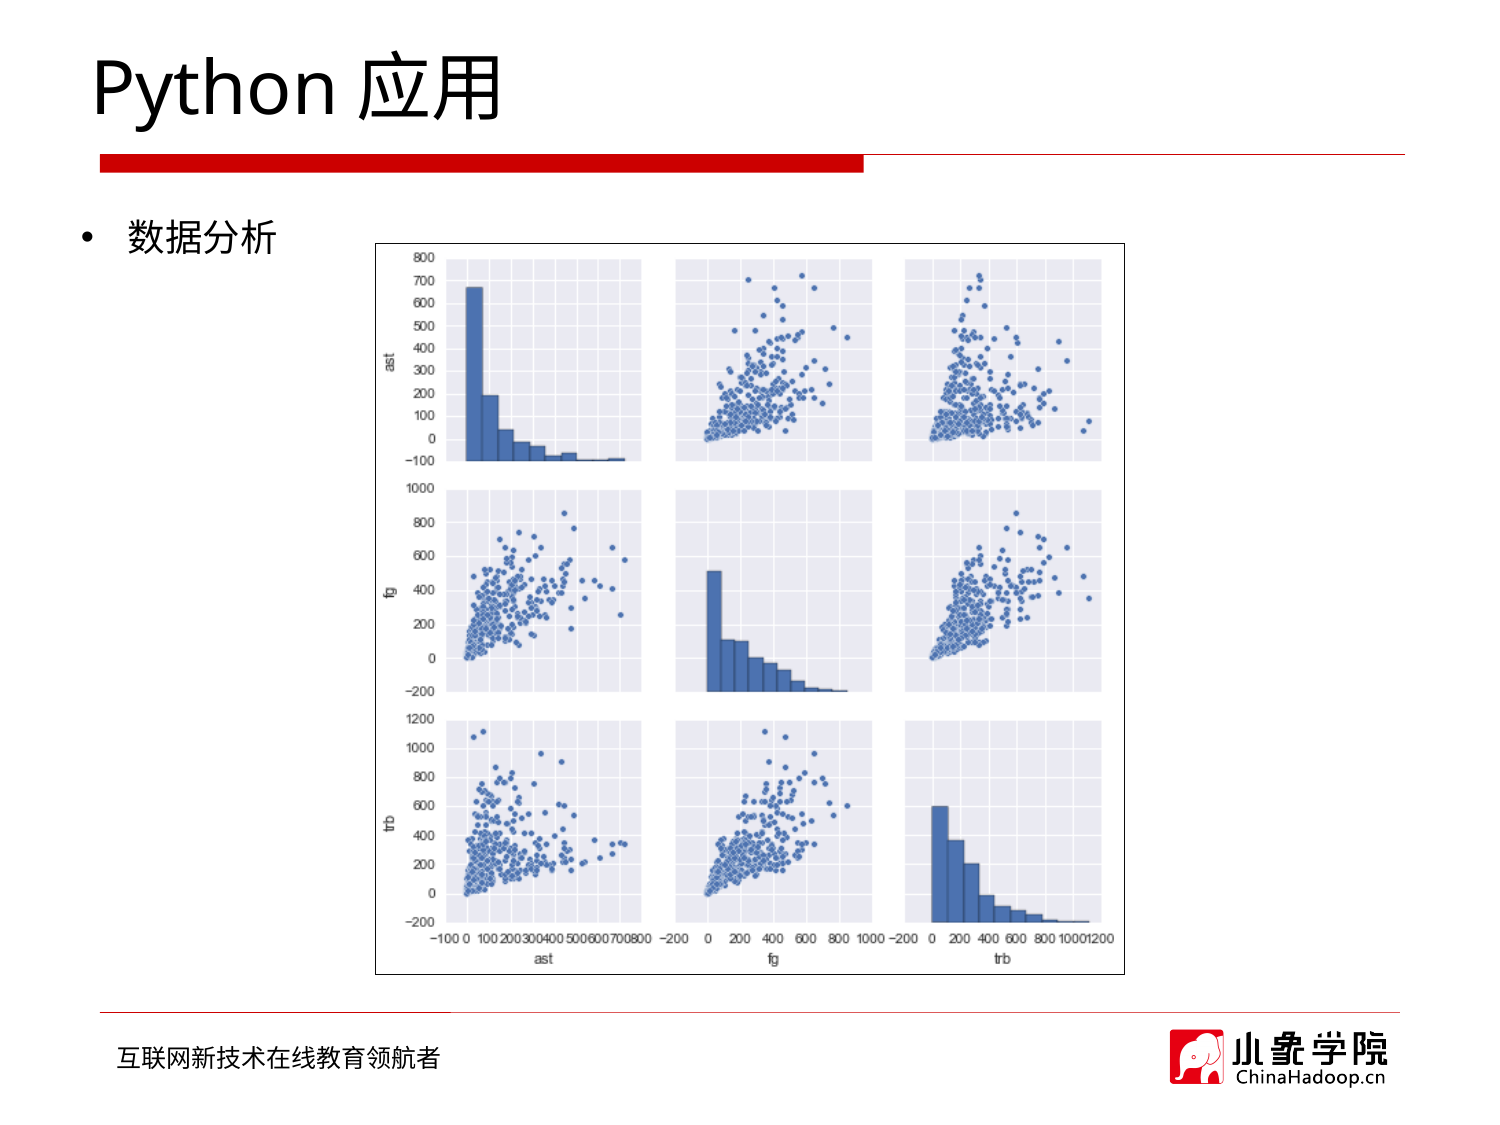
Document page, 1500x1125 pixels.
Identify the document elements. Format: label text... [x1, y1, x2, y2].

picture [0, 0, 1500, 1125]
title Python应用 [75, 45, 1117, 138]
text_box 数据分析 [66, 184, 417, 267]
